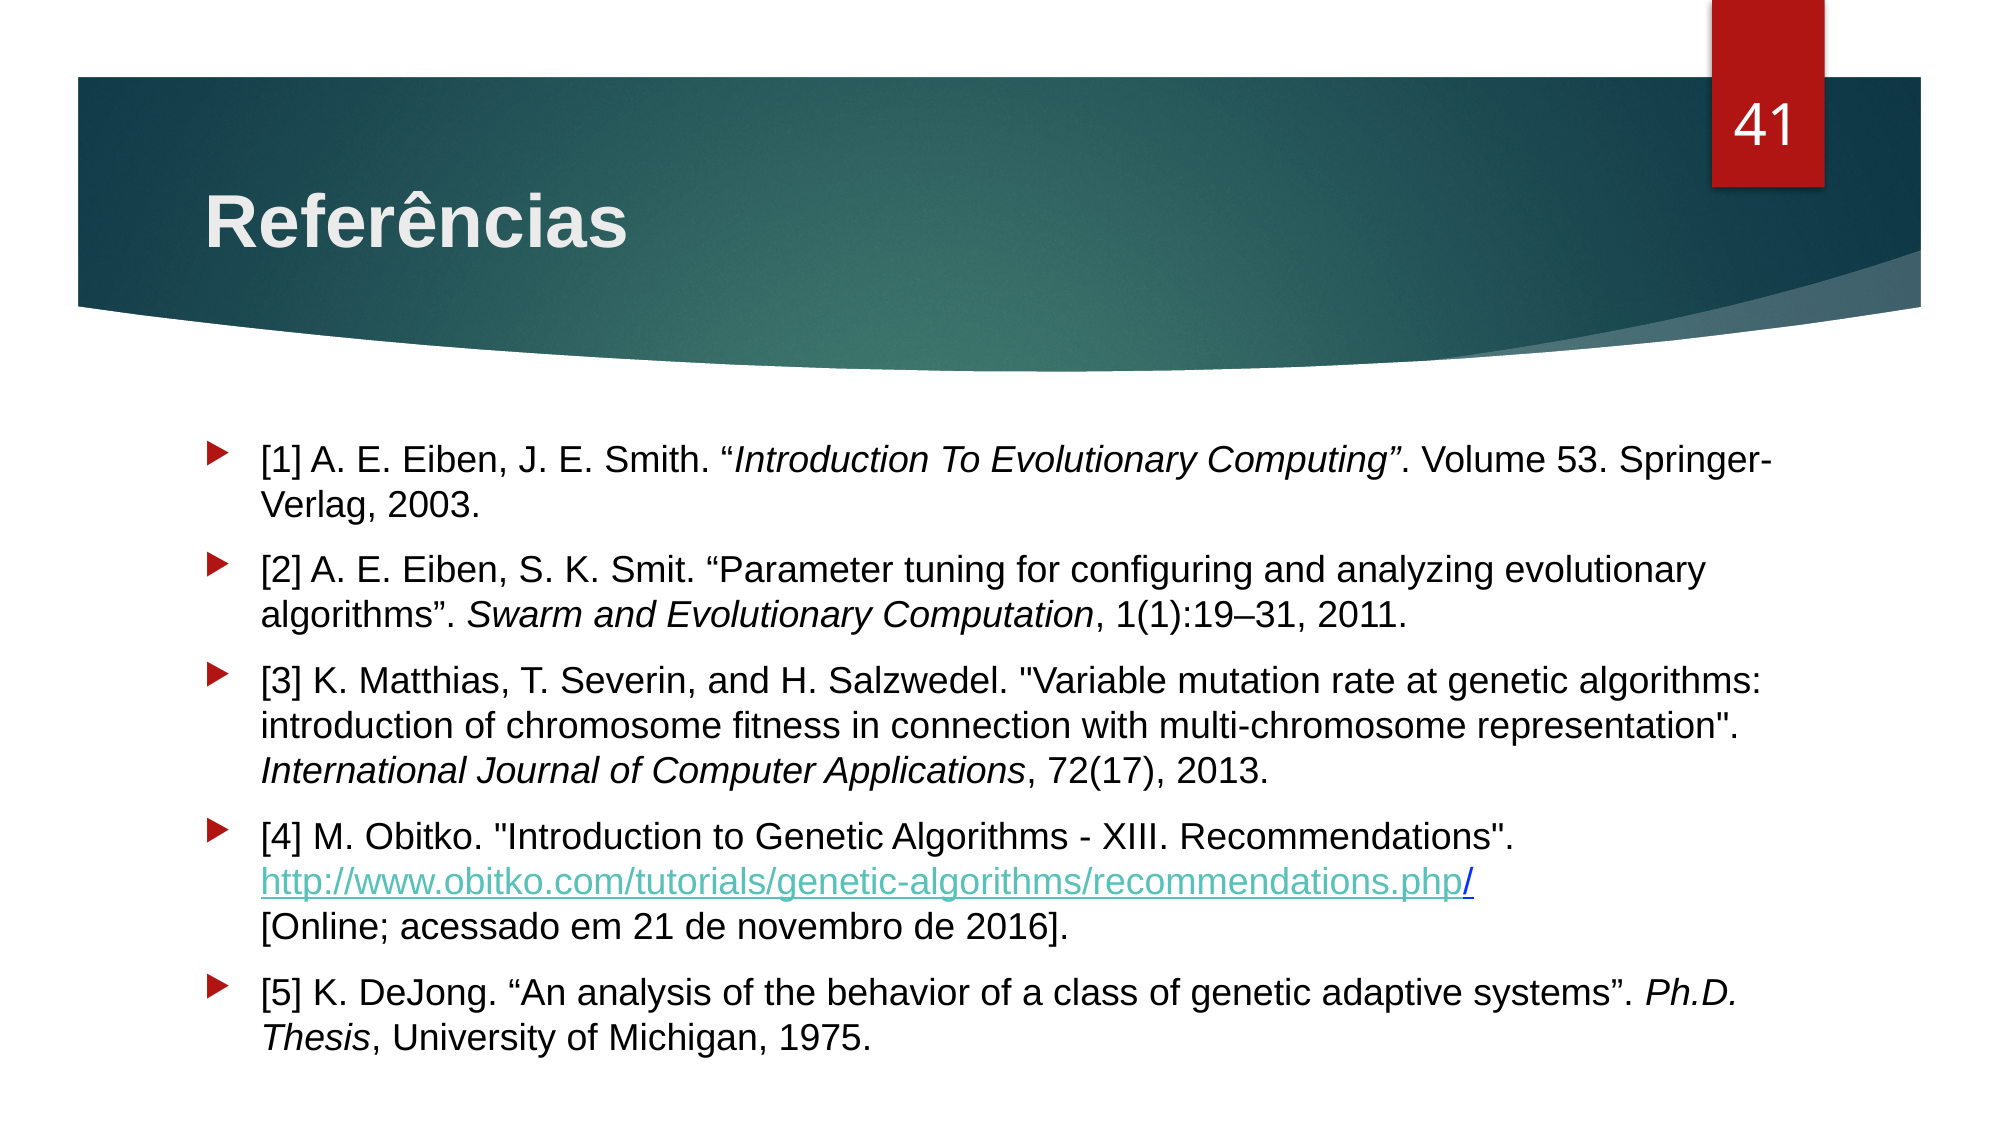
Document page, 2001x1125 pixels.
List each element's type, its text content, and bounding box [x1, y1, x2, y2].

slide_number 40 [1698, 48, 1836, 175]
list [1] A. E. Eiben, J. E. Smith. “Introduction To Evolutionary Computing”. Volume 53. Springer-Verlag, 2003. [2] A. E. Eiben, S. K. Smit. “Parameter tuning for configuring and analyzing evolutionary algorithms”. Swarm and Evolutionary Computation, 1(1):19–31, 2011. [3] K. Matthias, T. Severin, and H. Salzwedel. "Variable mutation rate at genetic algorithms: introduction of chromosome fitness in connection with multi-chromosome representation". International Journal of Computer Applications, 72(17), 2013. [4] M. Obitko. "Introduction to Genetic Algorithms - XIII. Recommendations". http://www.obitko.com/tutorials/genetic-algorithms/recommendations.php/ [Online; acessado em 21 de novembro de 2016]. [5] K. DeJong. “An analysis of the behavior of a class of genetic adaptive systems”. Ph.D. Thesis, University of Michigan, 1975. [189, 427, 1836, 1100]
title Referências [189, 159, 1638, 276]
